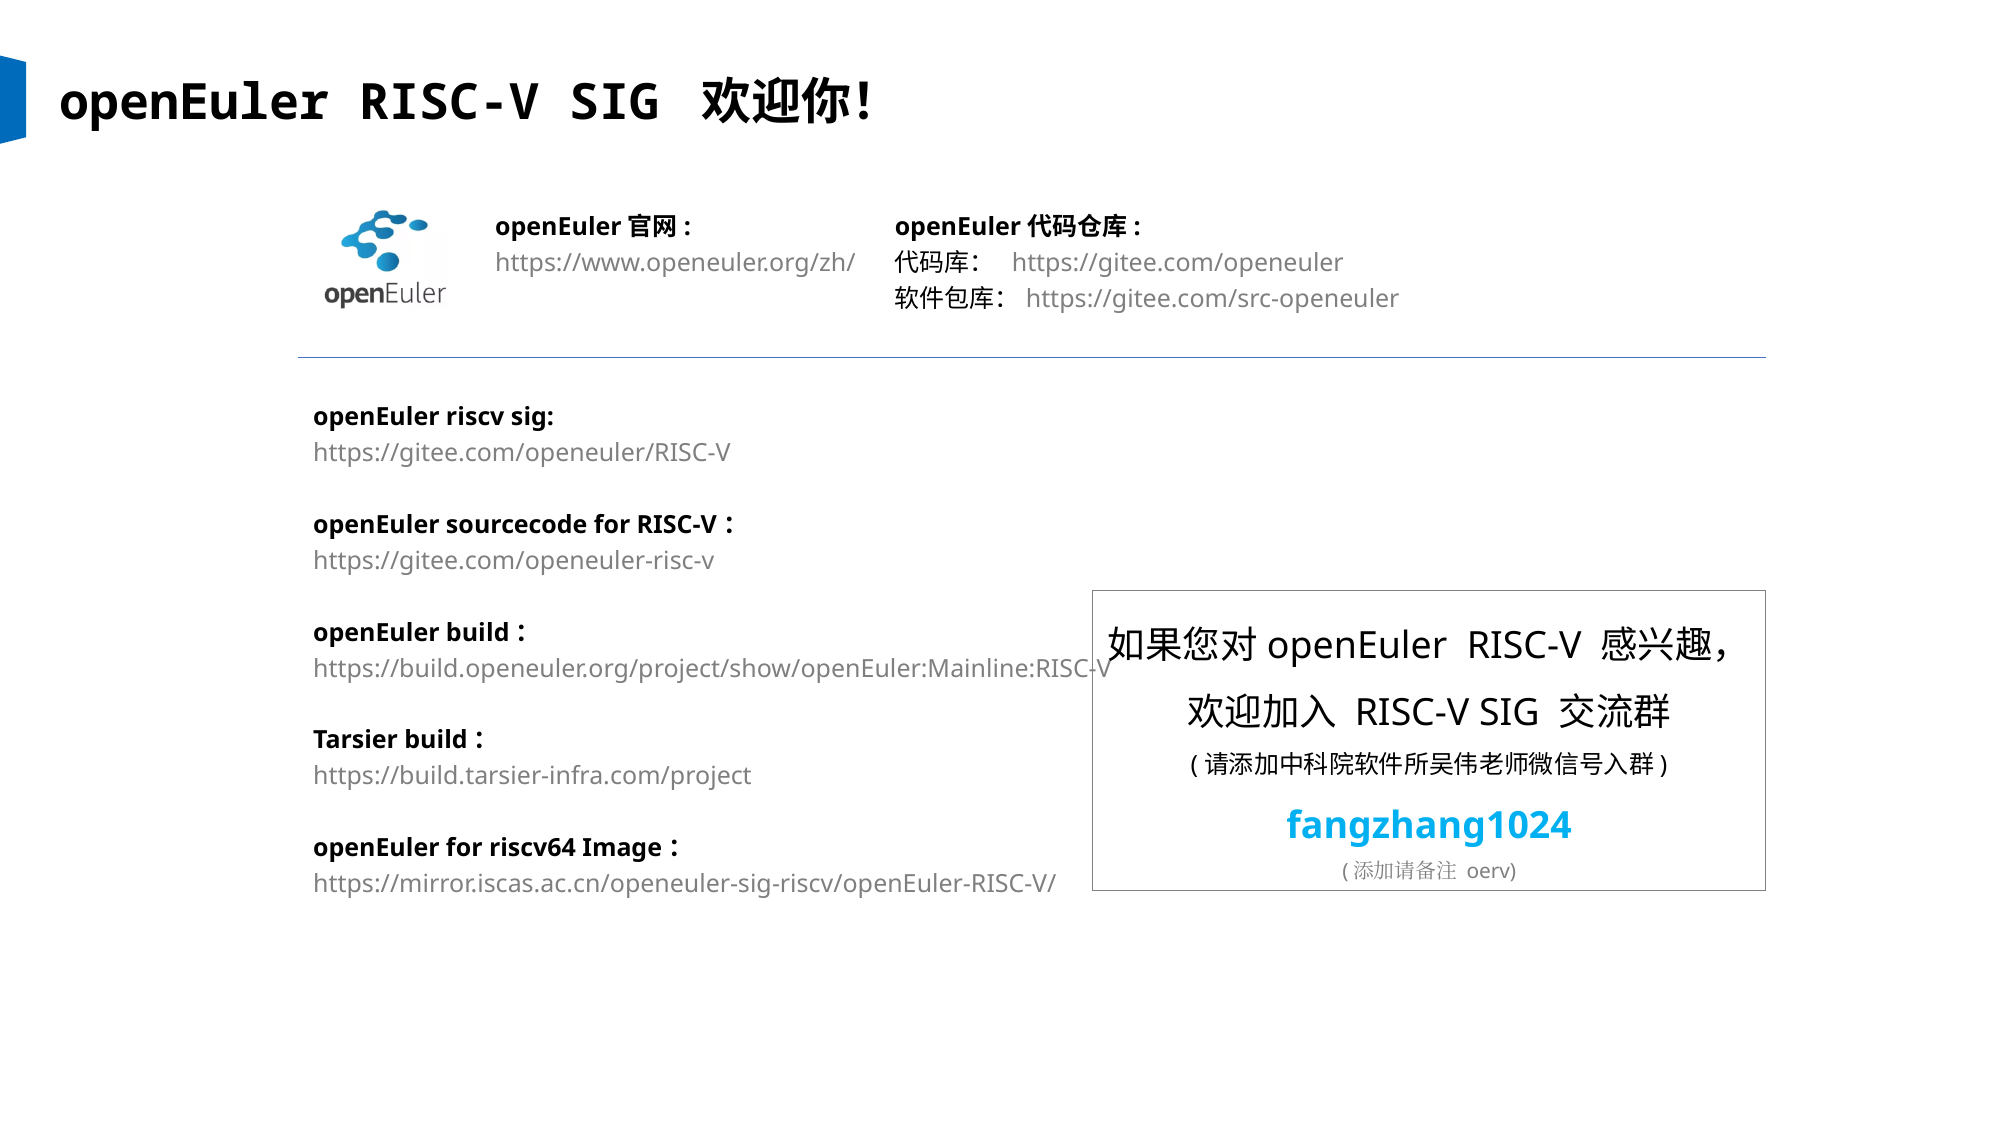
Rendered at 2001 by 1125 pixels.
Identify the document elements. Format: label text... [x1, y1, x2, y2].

text_box openEuler riscv sig: https://gitee.com/openeuler/RISC-V openEuler sourcecode for RISC-V： https://gitee.com/openeuler-risc-v openEuler build： https://build.openeuler.org/project/show/openEuler:Mainline:RISC-V Tarsier build： https://build.tarsier-infra.com/project openEuler for riscv64 Image： https://mirror.iscas.ac.cn/openeuler-sig-riscv/openEuler-RISC-V/ [298, 387, 1299, 905]
picture [307, 197, 464, 324]
text_box 如果您对openEuler RISC-V 感兴趣， 欢迎加入 RISC-V SIG 交流群 (请添加中科院软件所吴伟老师微信号入群) fangzhang1024 (添加请备注 oerv) [1092, 590, 1766, 891]
text_box [0, 54, 28, 145]
text_box openEuler代码仓库: 代码库： https://gitee.com/openeuler 软件包库：https://gitee.com/src-openeuler [880, 197, 1515, 320]
text_box openEuler官网: https://www.openeuler.org/zh/ [480, 197, 880, 284]
text_box openEuler RISC-V SIG 欢迎你！ [44, 62, 1038, 138]
